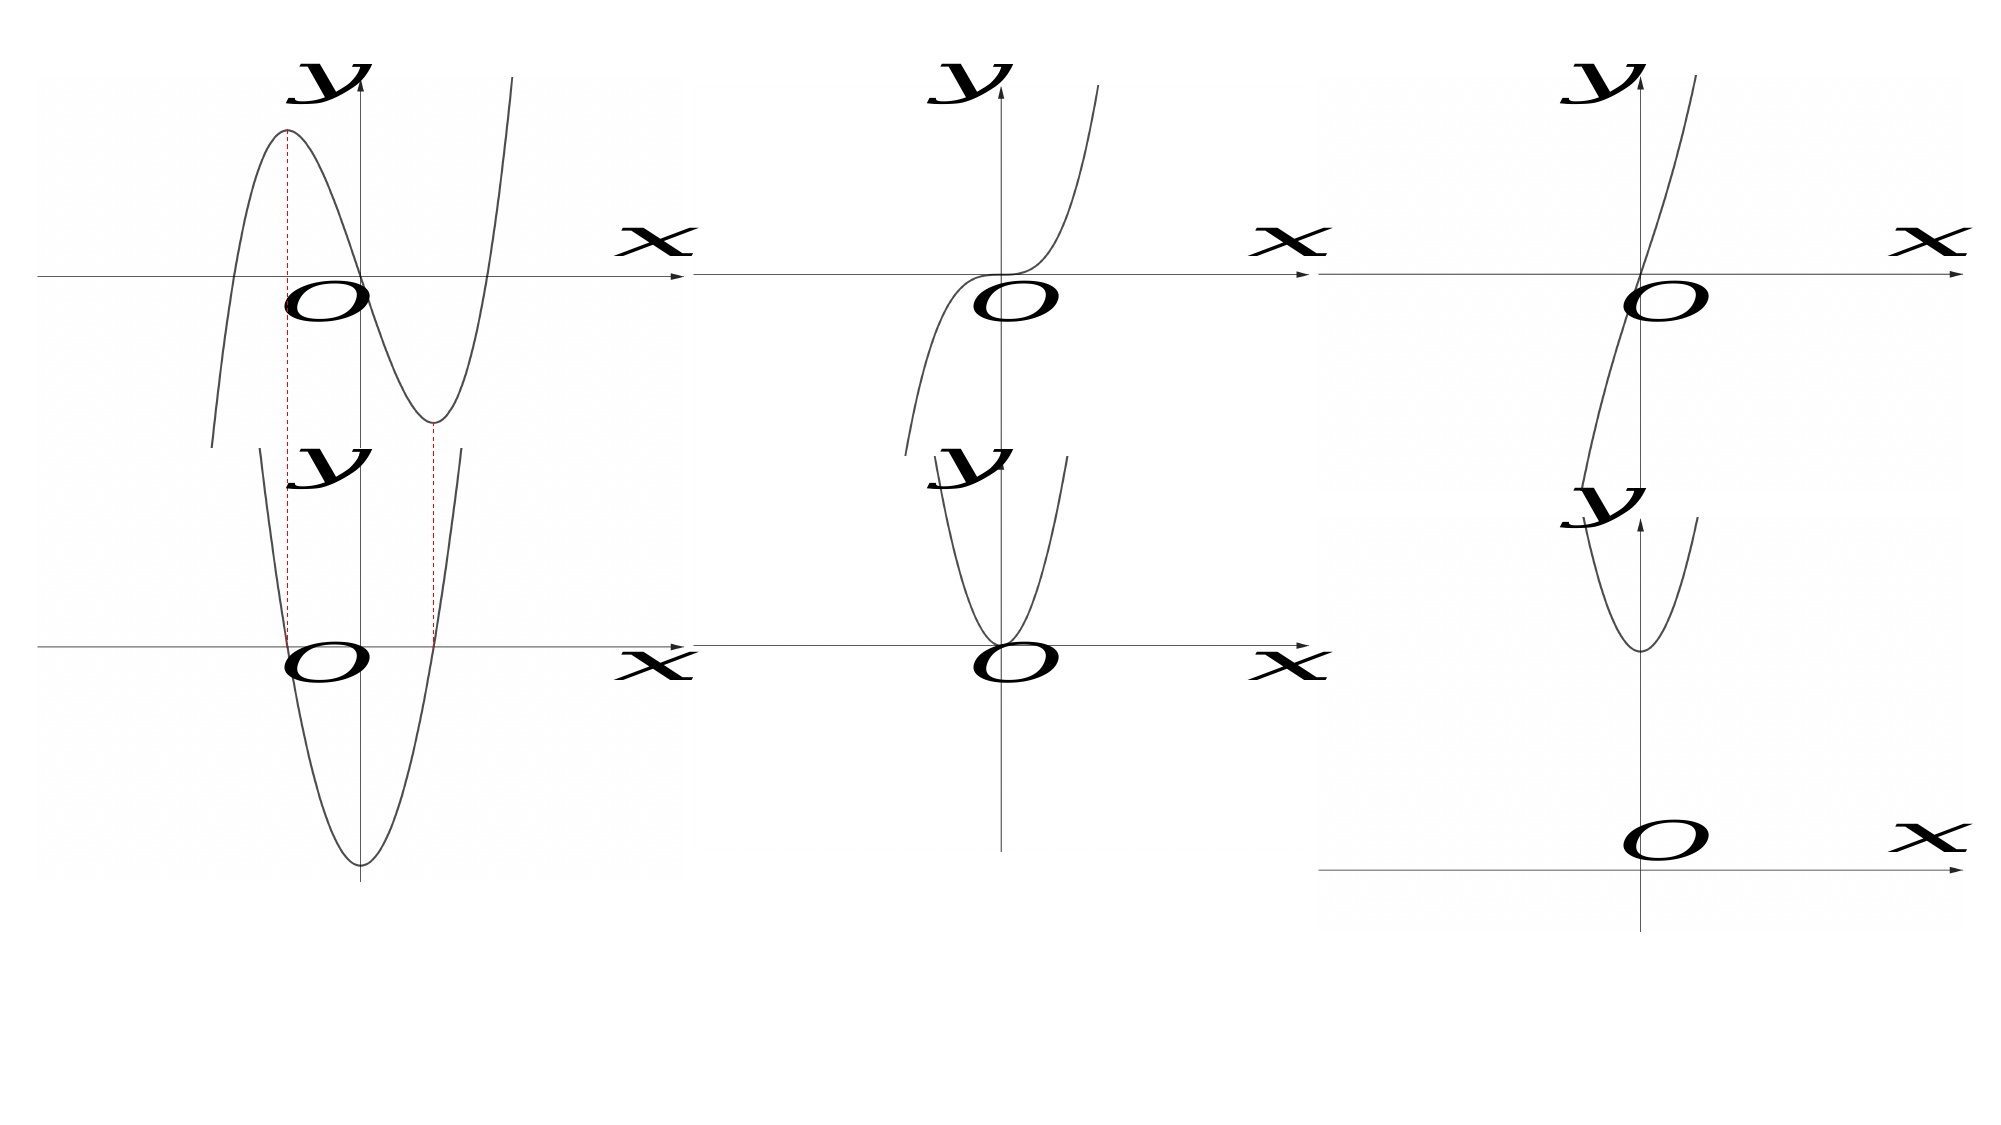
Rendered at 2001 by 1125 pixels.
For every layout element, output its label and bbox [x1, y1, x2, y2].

picture [1318, 517, 1964, 932]
picture [693, 85, 1310, 853]
picture [37, 77, 685, 882]
picture [1318, 75, 1964, 491]
